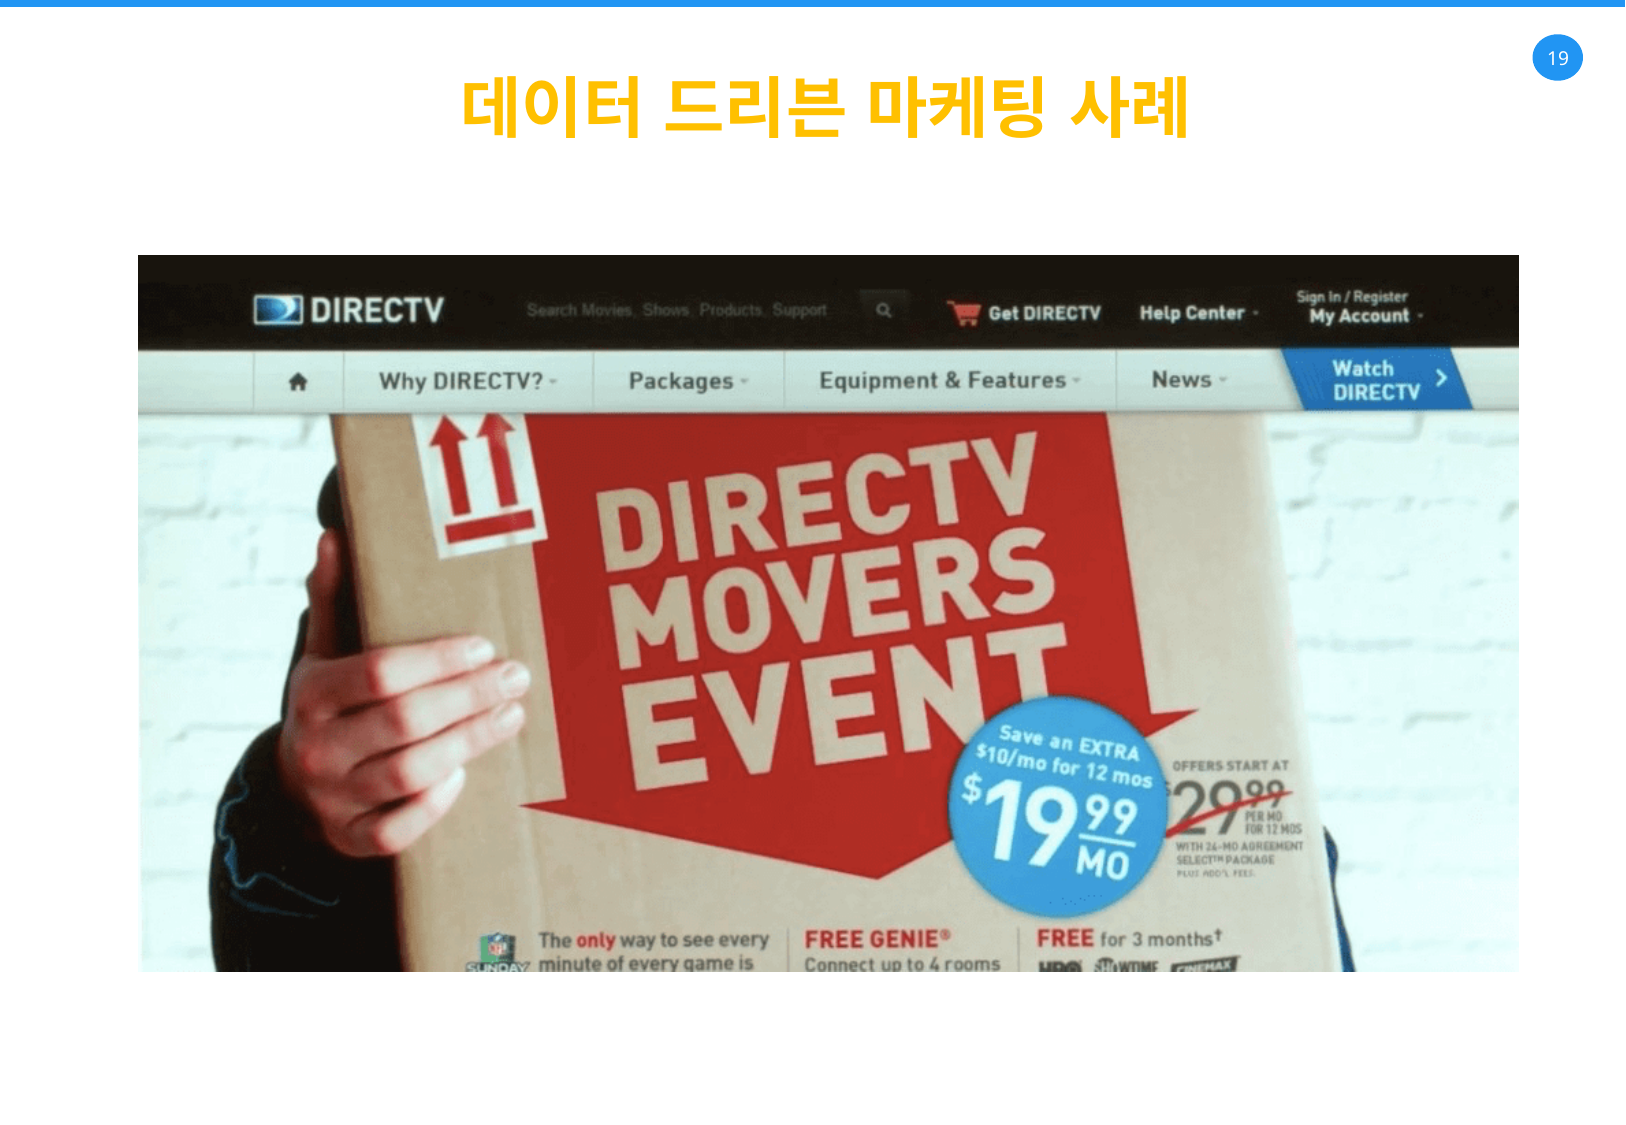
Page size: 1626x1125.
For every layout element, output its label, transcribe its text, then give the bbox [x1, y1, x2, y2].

text_box 데이터 드리븐 마케팅 사례 [106, 66, 1519, 147]
picture [138, 255, 1519, 972]
